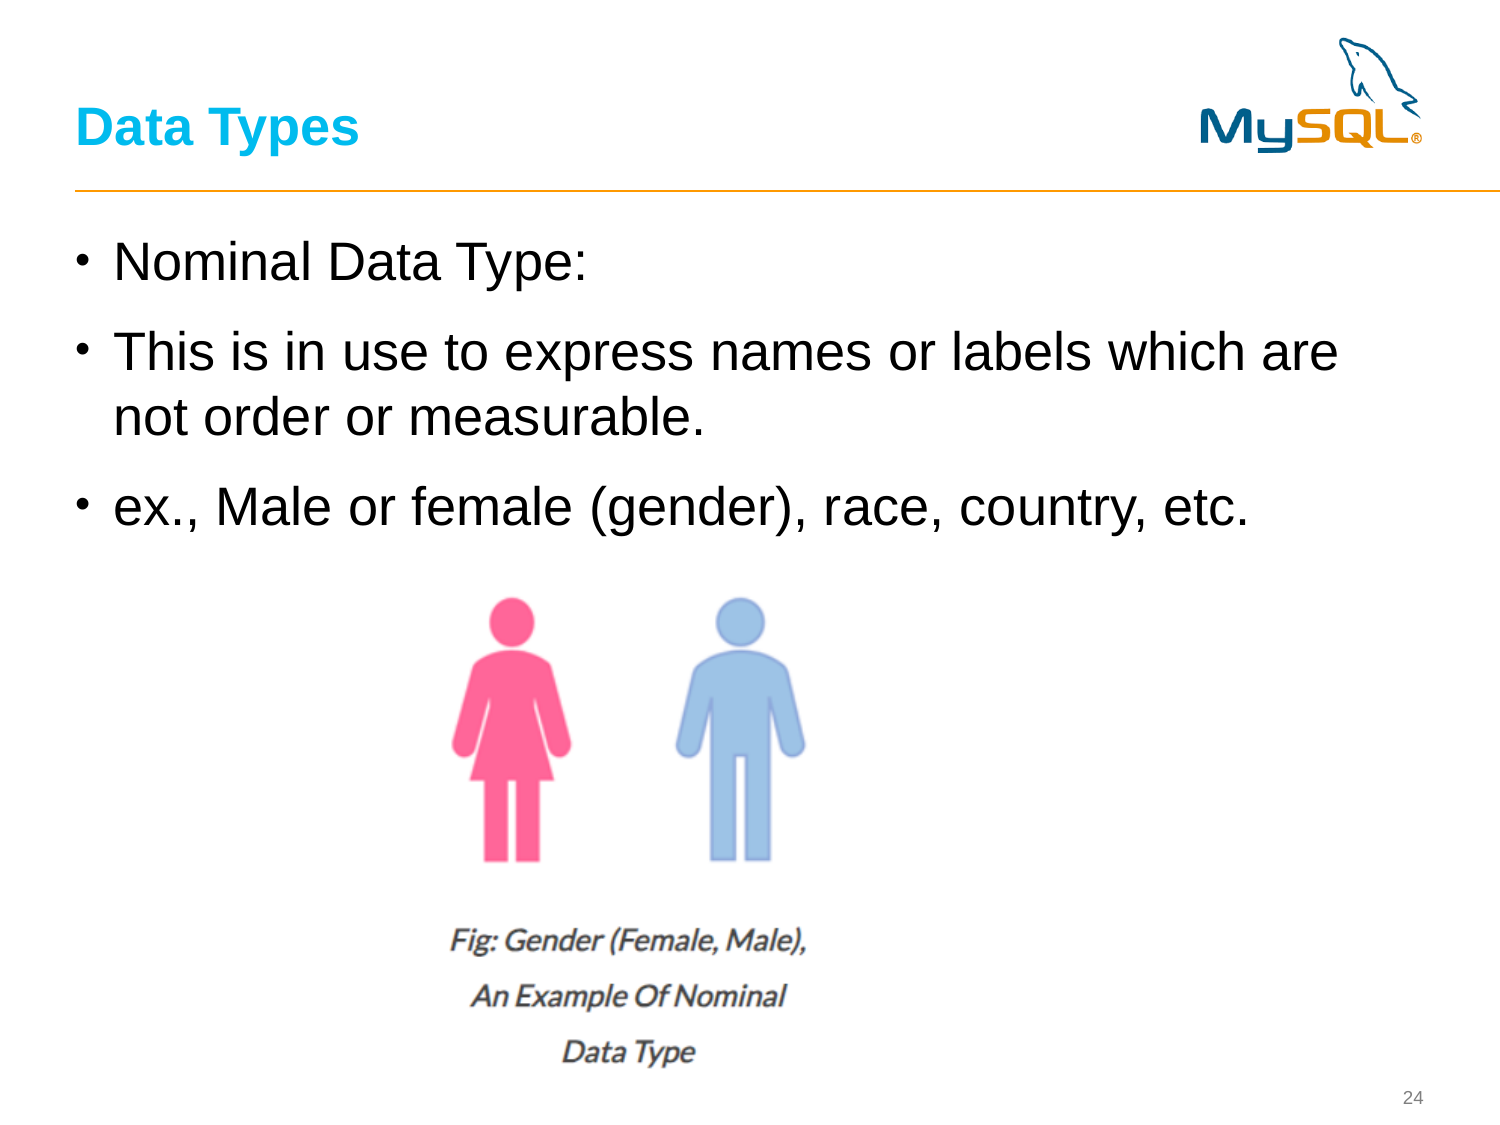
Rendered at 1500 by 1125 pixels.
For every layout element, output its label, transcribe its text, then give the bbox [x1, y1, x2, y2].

picture [337, 562, 913, 1076]
title Data Types [75, 27, 1422, 157]
list Nominal Data Type: This is in use to express names or labels which are not order or measurable. ex., Male or female (gender), race, country, etc. [75, 226, 1425, 563]
